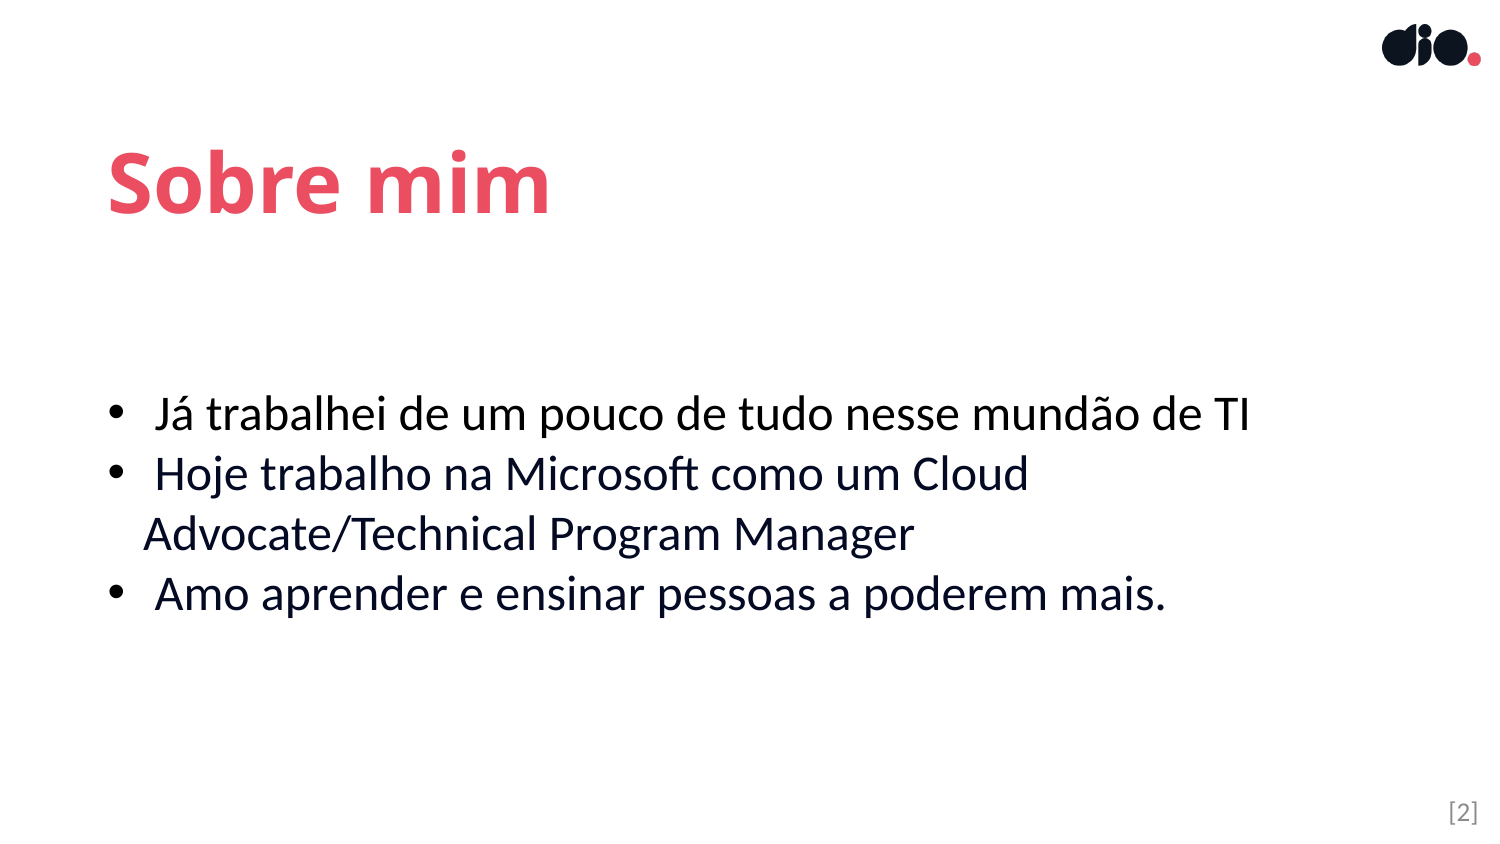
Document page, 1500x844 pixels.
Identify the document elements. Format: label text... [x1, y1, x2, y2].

text_box Já trabalhei de um pouco de tudo nesse mundão de TI Hoje trabalho na Microsoft como um Cloud Advocate/Technical Program Manager Amo aprender e ensinar pessoas a poderem mais. [92, 246, 1403, 756]
slide_number [2] [1403, 779, 1494, 844]
text_box Sobre mim [92, 104, 1408, 243]
picture [1382, 24, 1481, 66]
